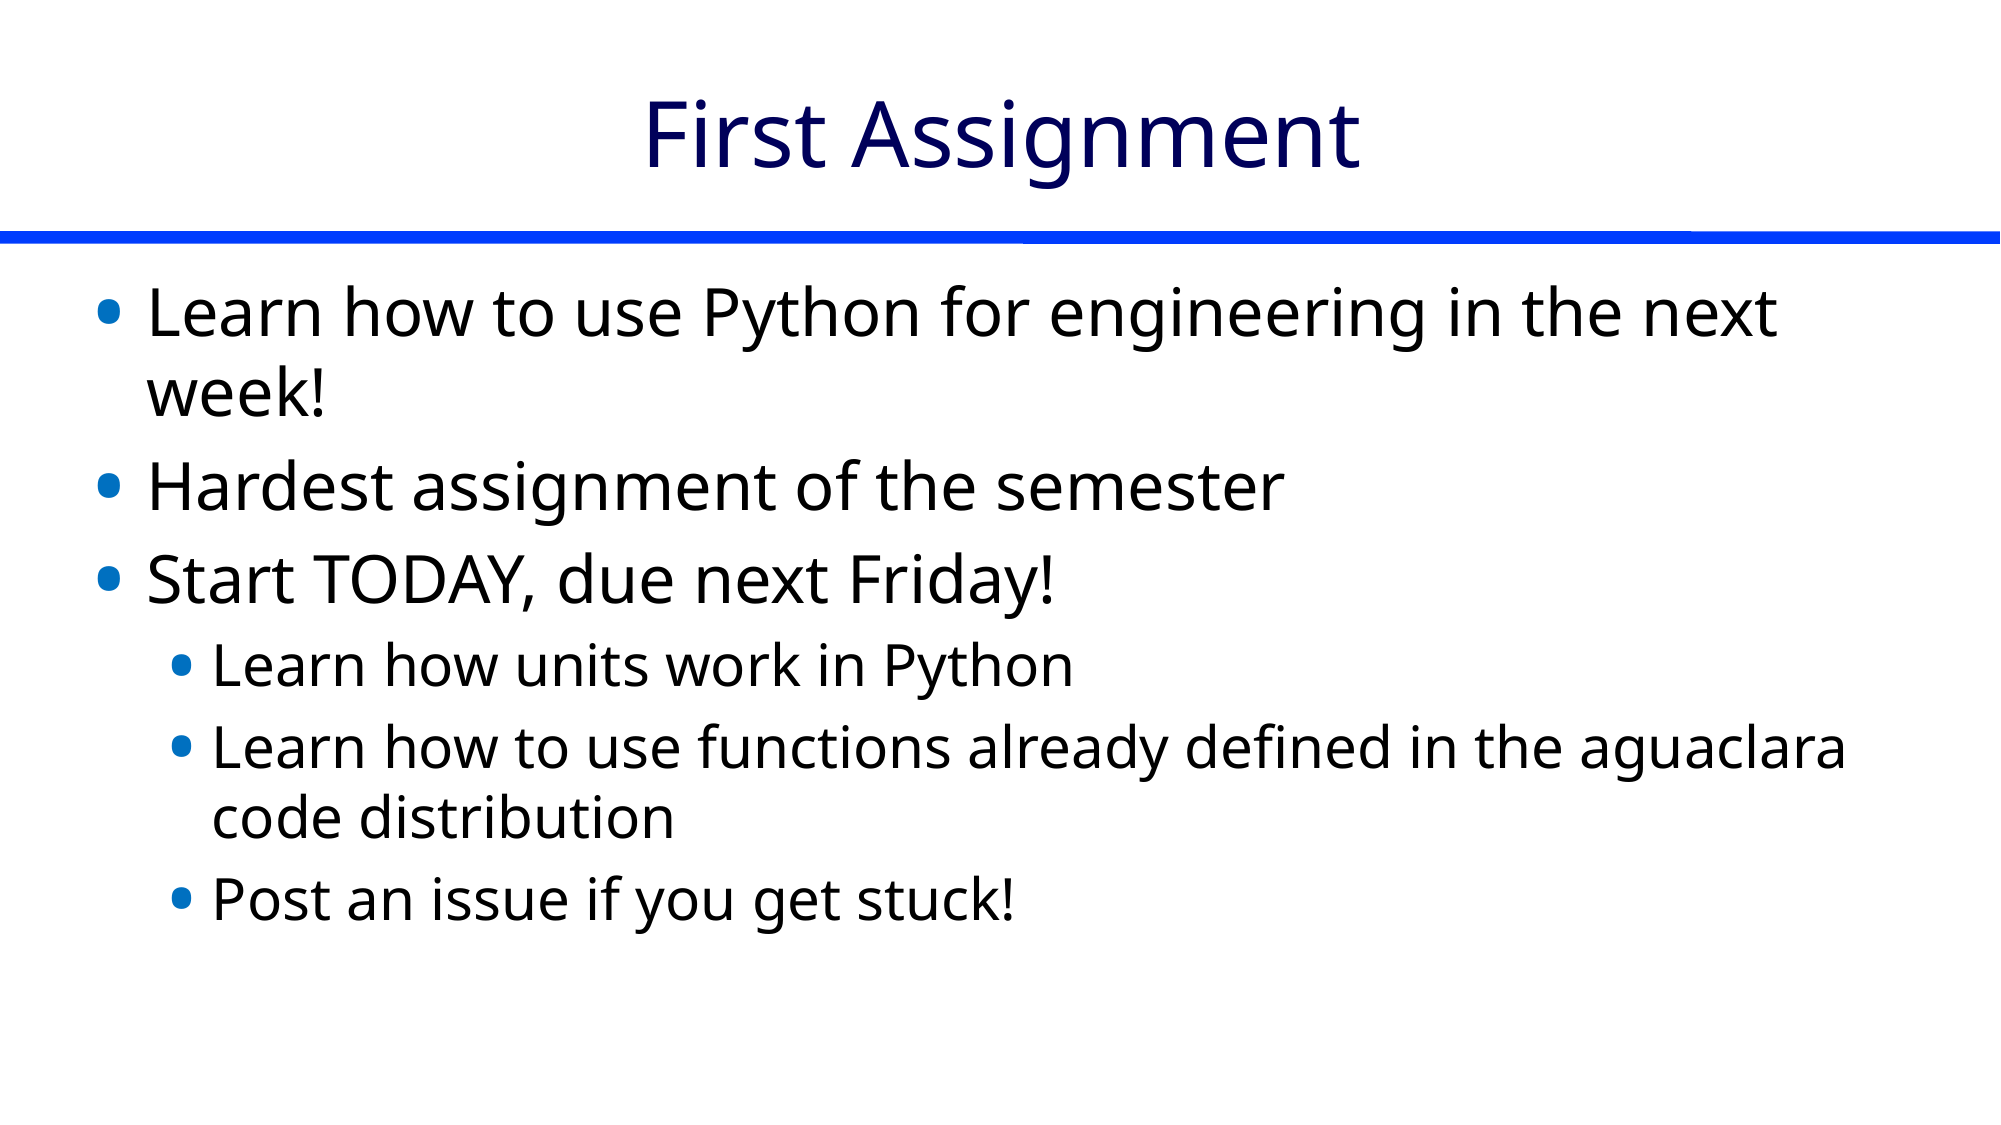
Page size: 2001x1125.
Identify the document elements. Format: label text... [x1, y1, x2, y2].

title First Assignment [75, 37, 1930, 225]
list Learn how to use Python for engineering in the next week! Hardest assignment of the semester Start TODAY, due next Friday! Learn how units work in Python Learn how to use functions already defined in the aguaclara code distribution Post an issue if you get stuck! [74, 262, 1930, 1006]
